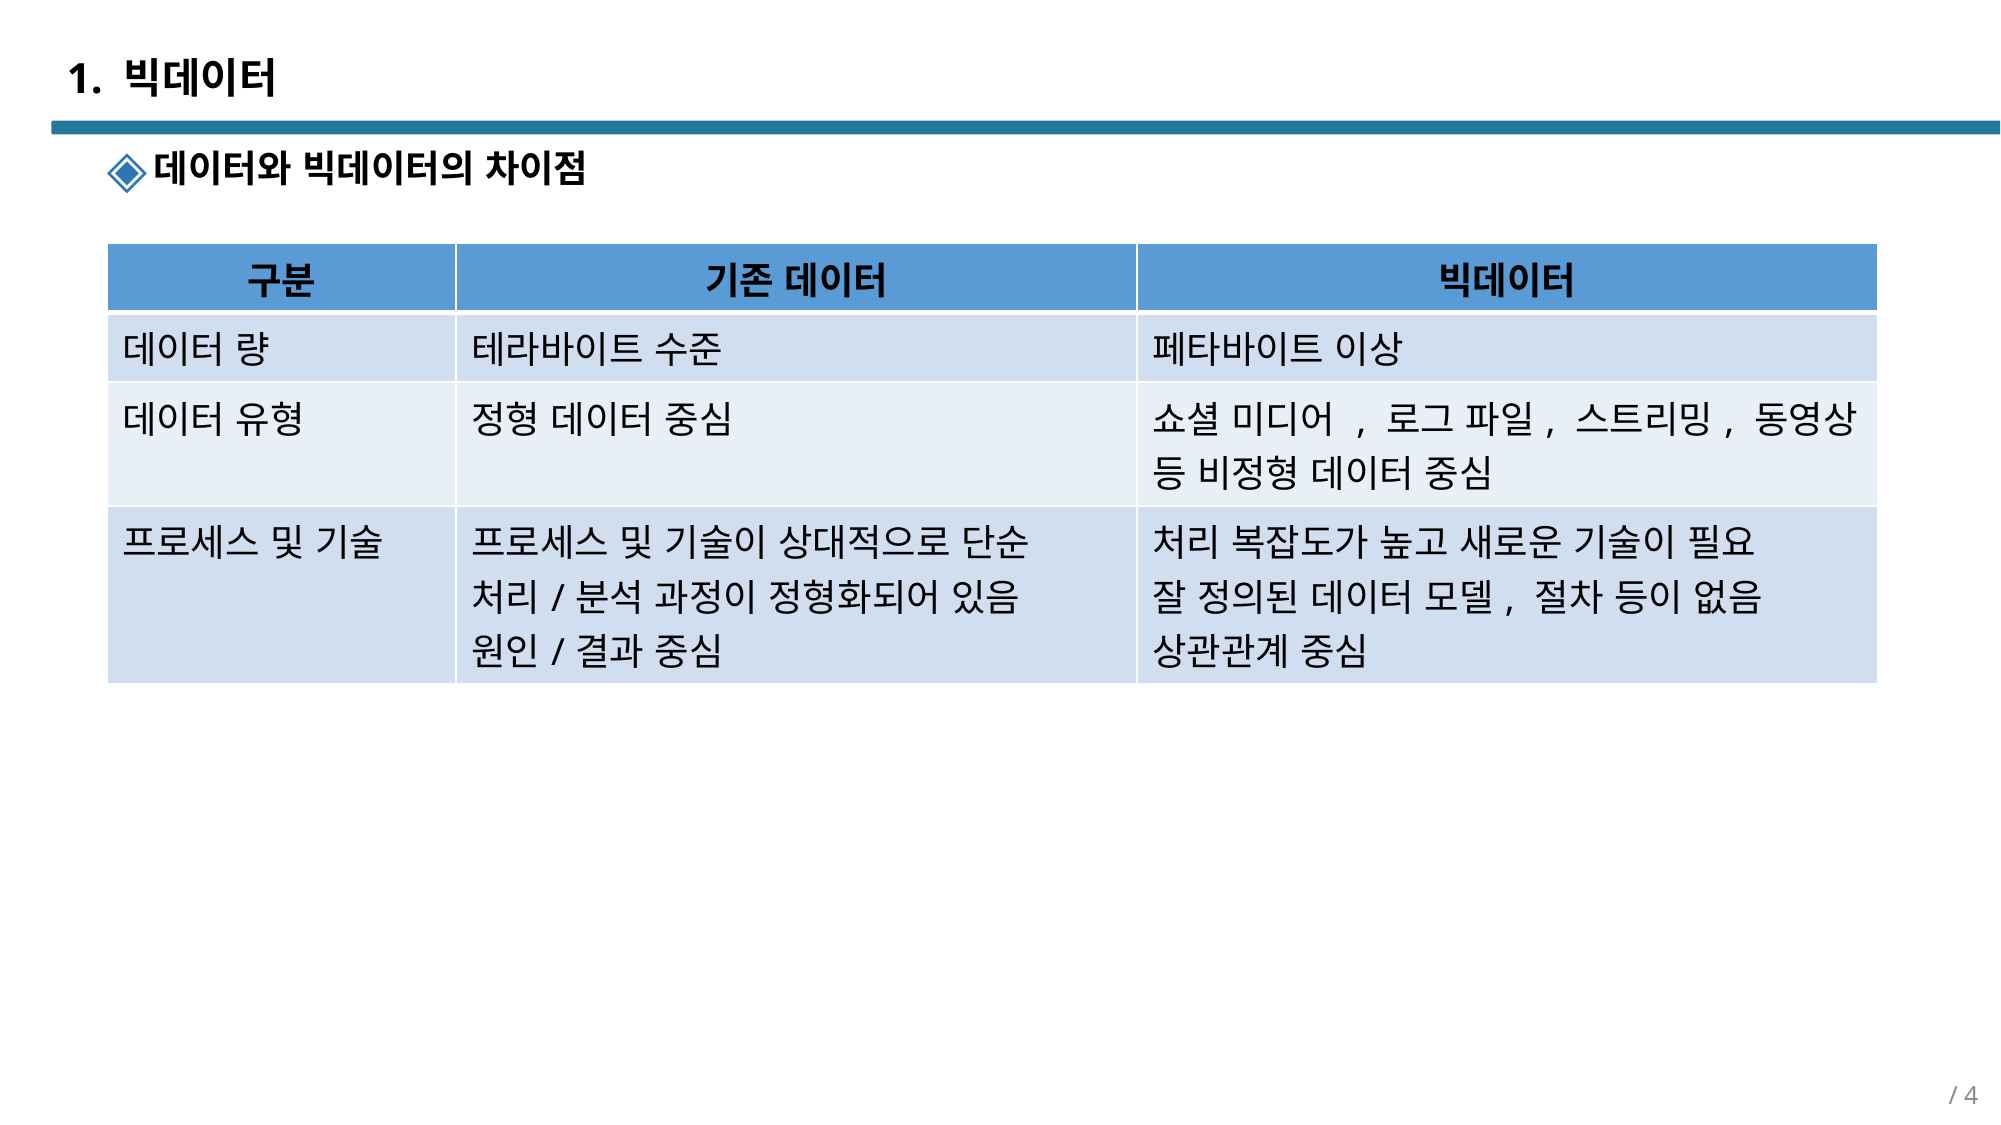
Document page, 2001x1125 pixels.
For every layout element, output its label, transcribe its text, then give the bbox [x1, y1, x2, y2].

table_cell 정형 데이터 중심 [457, 383, 1136, 505]
table_cell 처리 복잡도가 높고 새로운 기술이 필요 잘 정의된 데이터 모델, 절차 등이 없음 상관관계 중심 [1138, 507, 1877, 683]
table_header 빅데이터 [1138, 244, 1877, 310]
table_header 기존 데이터 [457, 244, 1136, 310]
table_cell 데이터 유형 [108, 383, 455, 505]
table_cell 쇼셜 미디어 , 로그 파일, 스트리밍, 동영상 등 비정형 데이터 중심 [1138, 383, 1877, 505]
table_cell 페타바이트 이상 [1138, 315, 1877, 381]
title 1. 빅데이터 [51, 49, 627, 122]
table_header 구분 [108, 244, 455, 310]
table_cell 프로세스 및 기술 [108, 507, 455, 683]
table_cell 데이터 량 [108, 315, 455, 381]
text_box [147, 188, 1935, 299]
slide_number / 4 [1533, 1078, 2000, 1114]
text_box 데이터와 빅데이터의 차이점 [106, 145, 1424, 191]
table_cell 테라바이트 수준 [457, 315, 1136, 381]
table_cell 프로세스 및 기술이 상대적으로 단순 처리/분석 과정이 정형화되어 있음 원인/결과 중심 [457, 507, 1136, 683]
